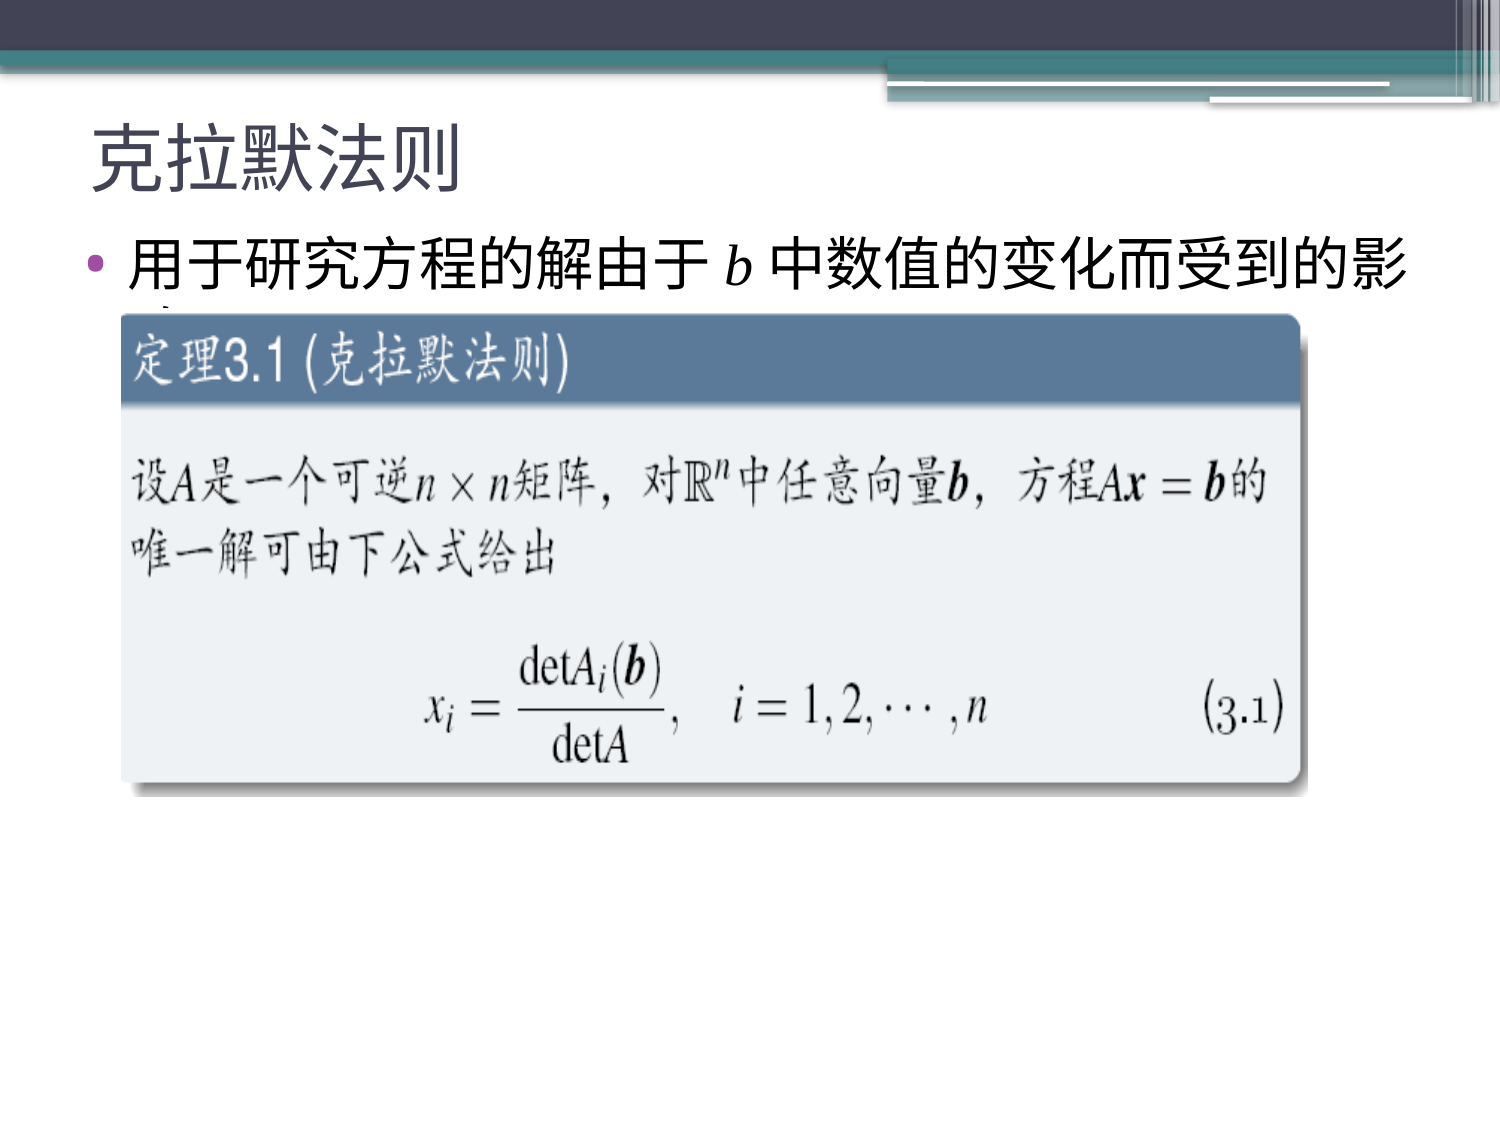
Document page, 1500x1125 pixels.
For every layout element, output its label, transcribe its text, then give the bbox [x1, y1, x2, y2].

list 用于研究方程的解由于b中数值的变化而受到的影响 [53, 219, 1447, 1059]
picture [121, 308, 1308, 797]
title 克拉默法则 [75, 68, 1425, 219]
